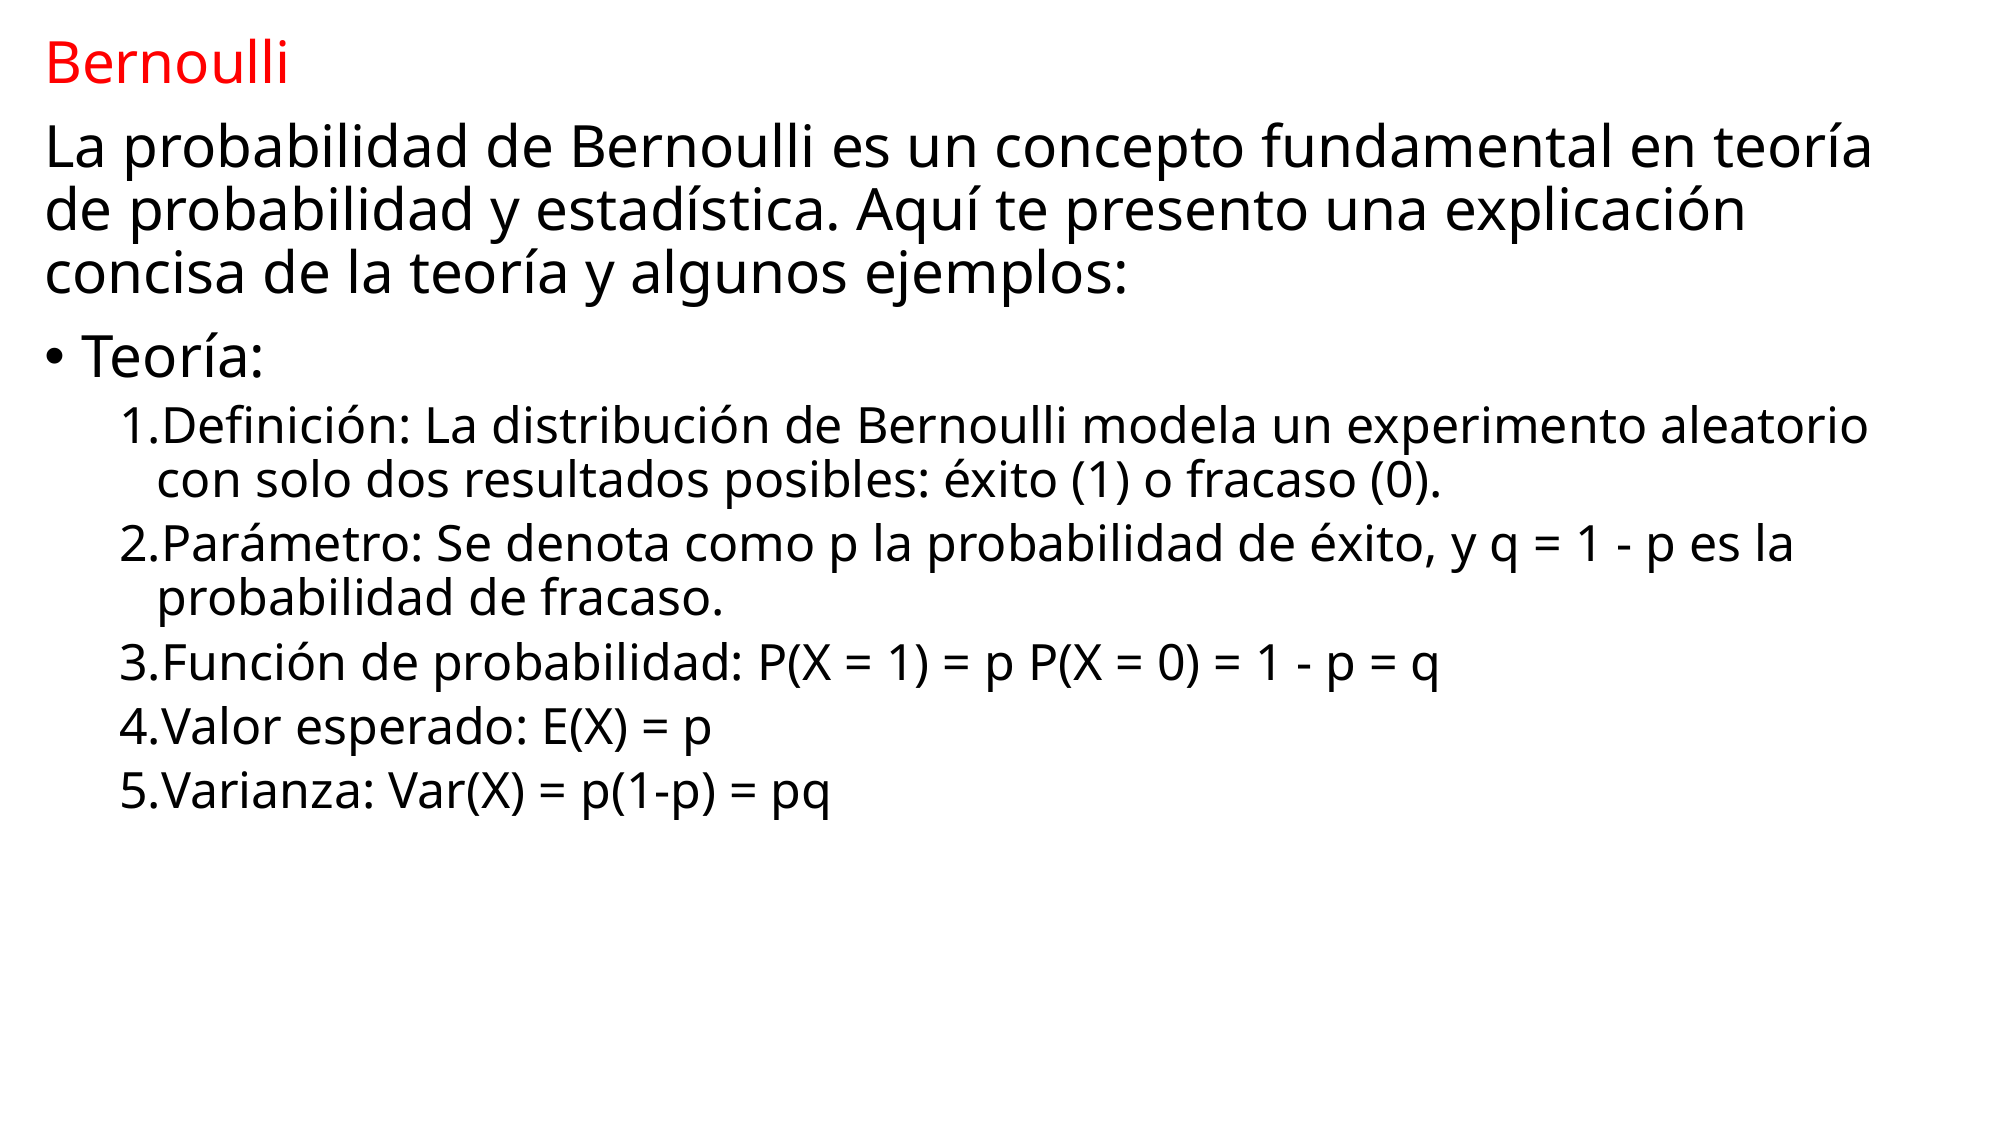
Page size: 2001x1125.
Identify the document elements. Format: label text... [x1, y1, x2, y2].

list Bernoulli La probabilidad de Bernoulli es un concepto fundamental en teoría de probabilidad y estadística. Aquí te presento una explicación concisa de la teoría y algunos ejemplos: Teoría: Definición: La distribución de Bernoulli modela un experimento aleatorio con solo dos resultados posibles: éxito (1) o fracaso (0). Parámetro: Se denota como p la probabilidad de éxito, y q = 1 - p es la probabilidad de fracaso. Función de probabilidad: P(X = 1) = p P(X = 0) = 1 - p = q Valor esperado: E(X) = p Varianza: Var(X) = p(1-p) = pq [29, 25, 1944, 1084]
